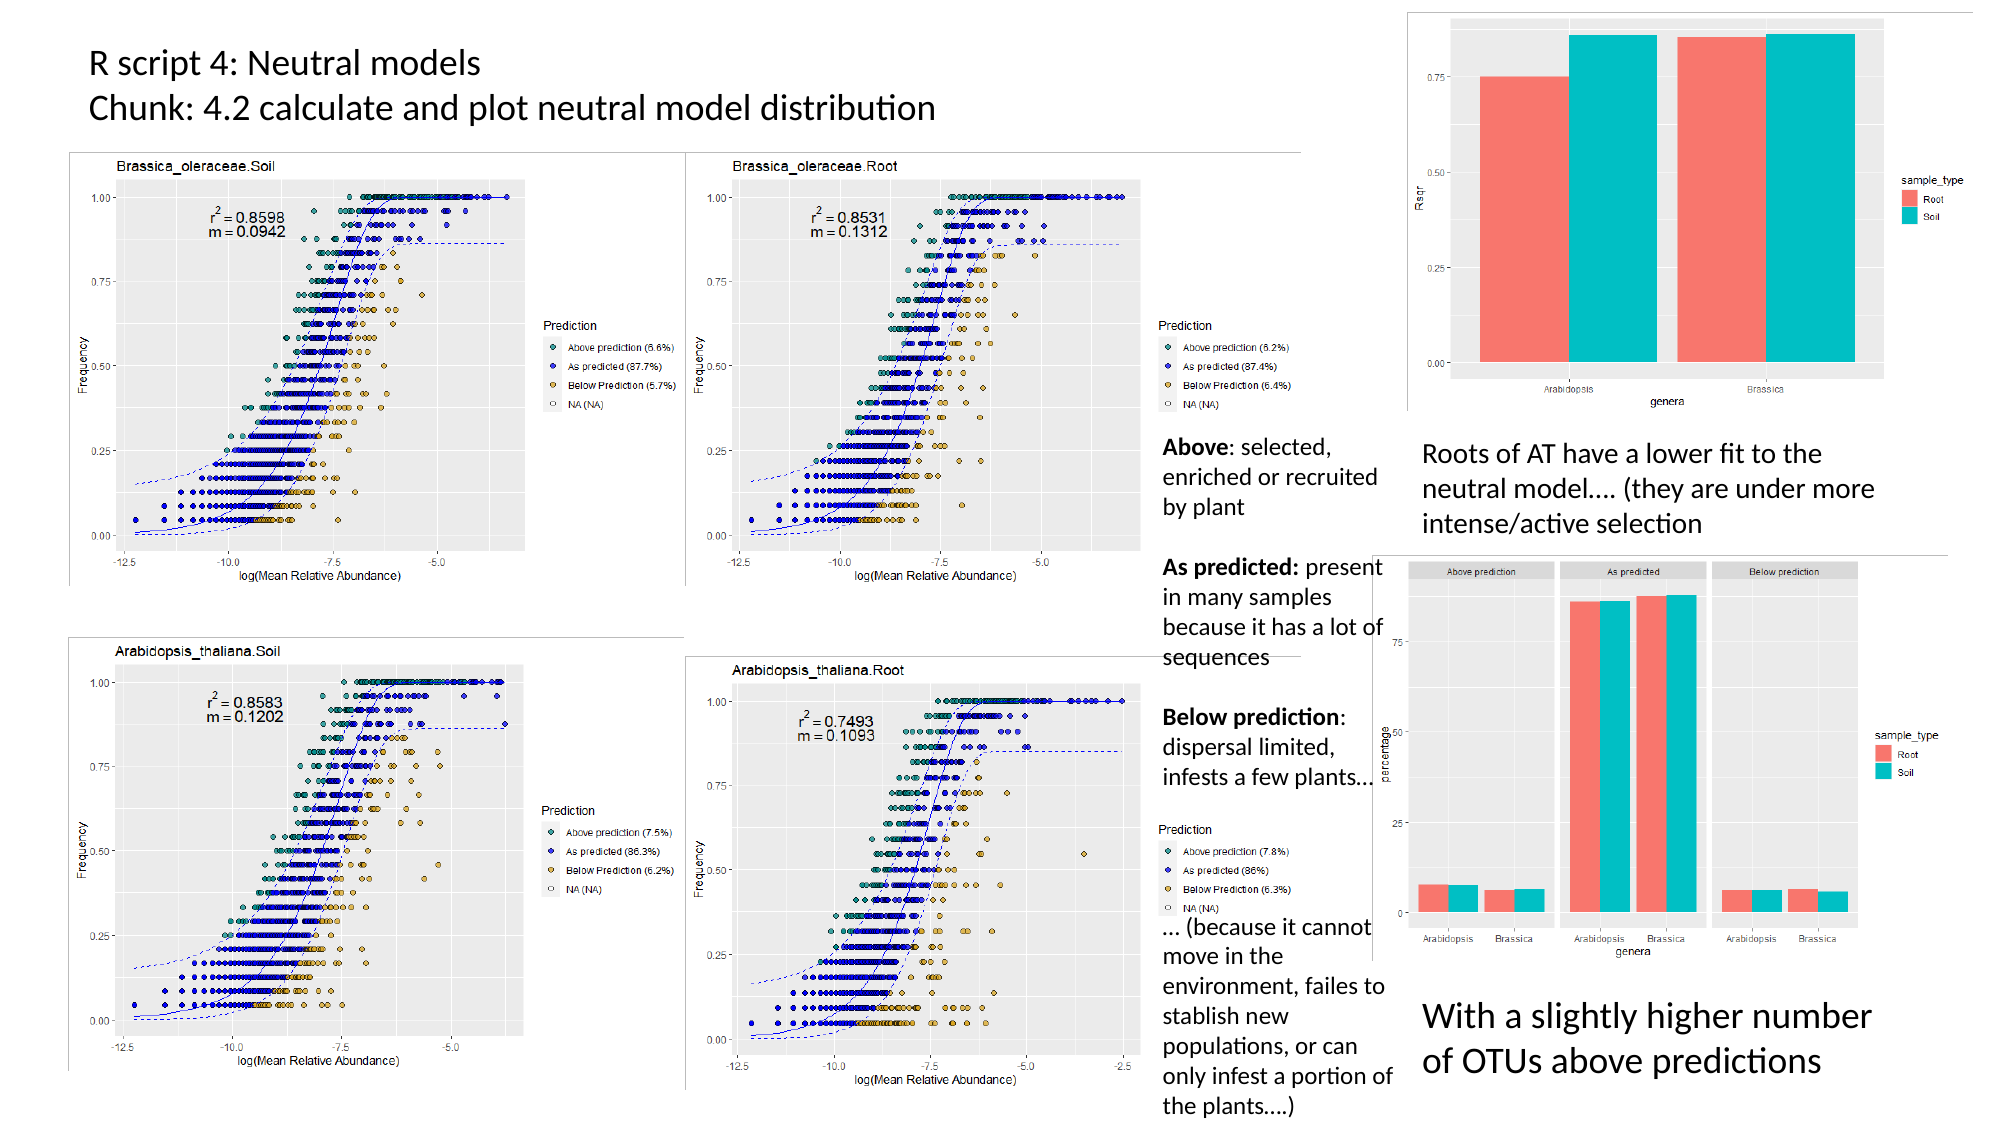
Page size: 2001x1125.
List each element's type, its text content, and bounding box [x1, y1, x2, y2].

picture [685, 656, 1301, 1090]
text_box Roots of AT have a lower fit to the neutral model…. (they are under more intense/active selection [1416, 427, 1913, 547]
picture [68, 637, 684, 1071]
text_box Above: selected, enriched or recruited by plant As predicted: present in many samples because it has a lot of sequences Below prediction: dispersal limited, infests a few plants… … (because it cannot move in the environment, failes to stablish new populations, or can only infest a portion of the plants….) [1147, 423, 1416, 1125]
text_box R script 4: Neutral models Chunk: 4.2 calculate and plot neutral model distribution [73, 30, 953, 135]
picture [1372, 555, 1948, 961]
picture [1407, 12, 1973, 411]
picture [69, 152, 1301, 586]
text_box With a slightly higher number of OTUs above predictions [1416, 983, 1913, 1088]
